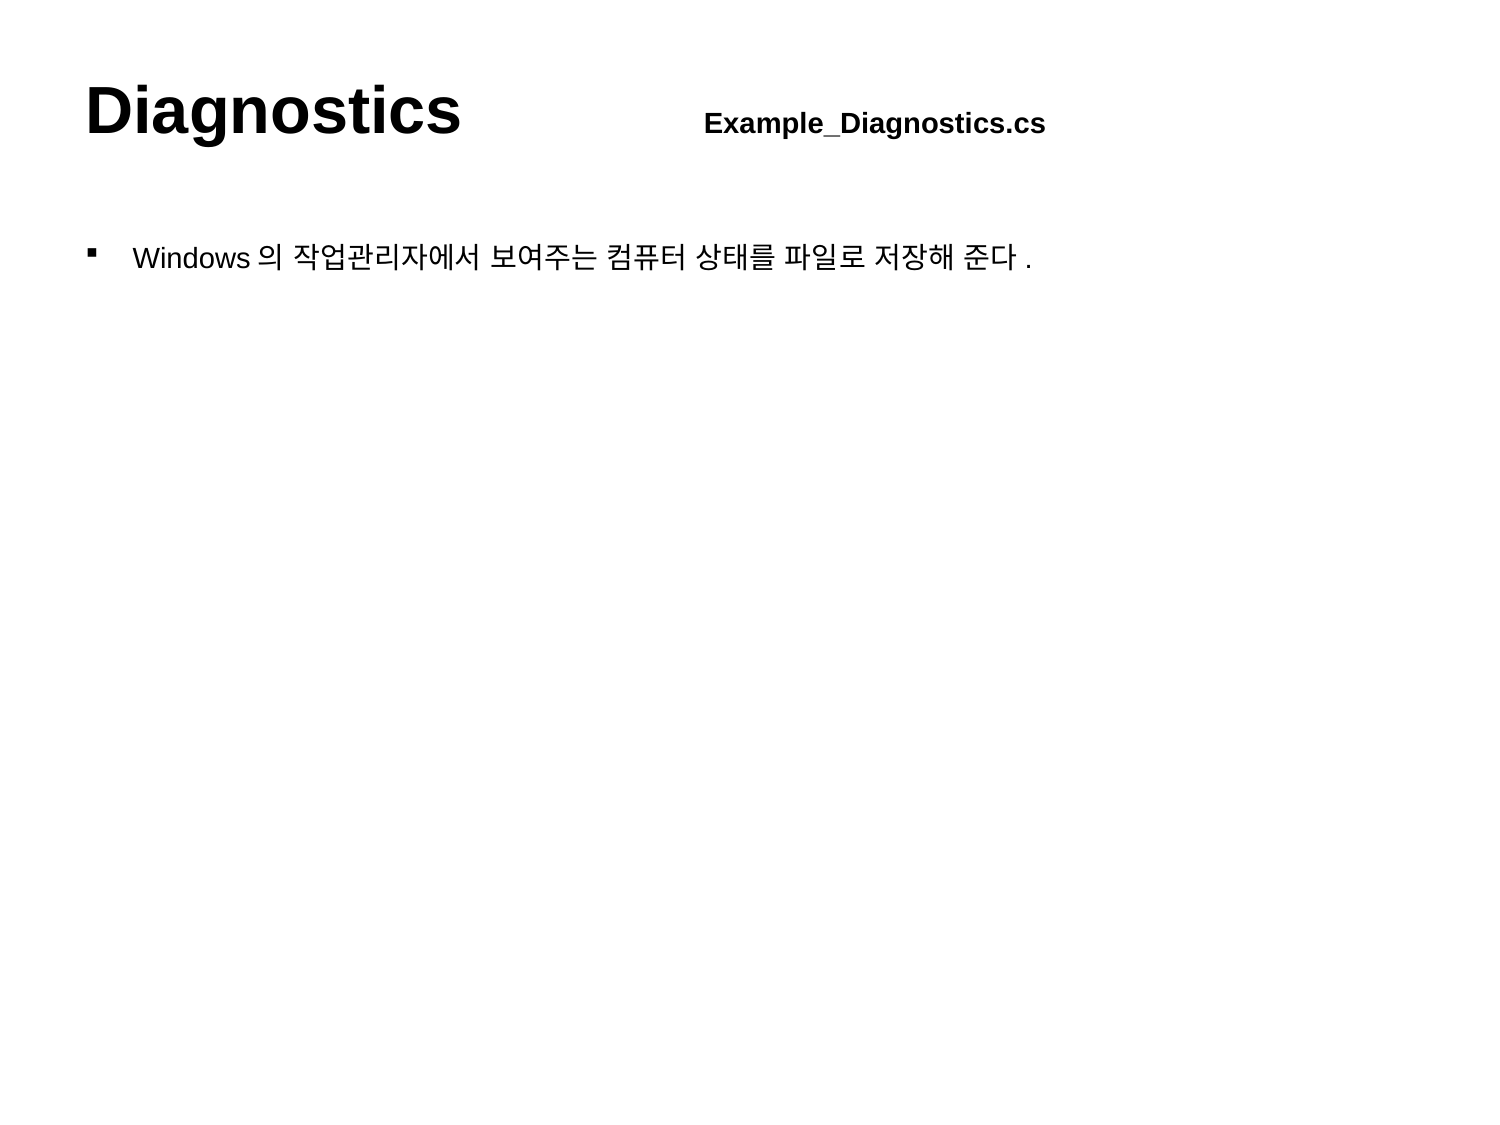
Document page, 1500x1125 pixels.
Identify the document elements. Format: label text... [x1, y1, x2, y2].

text_box Windows의 작업관리자에서 보여주는 컴퓨터 상태를 파일로 저장해 준다. [70, 231, 1412, 282]
text_box Diagnostics Example_Diagnostics.cs [70, 59, 1294, 155]
